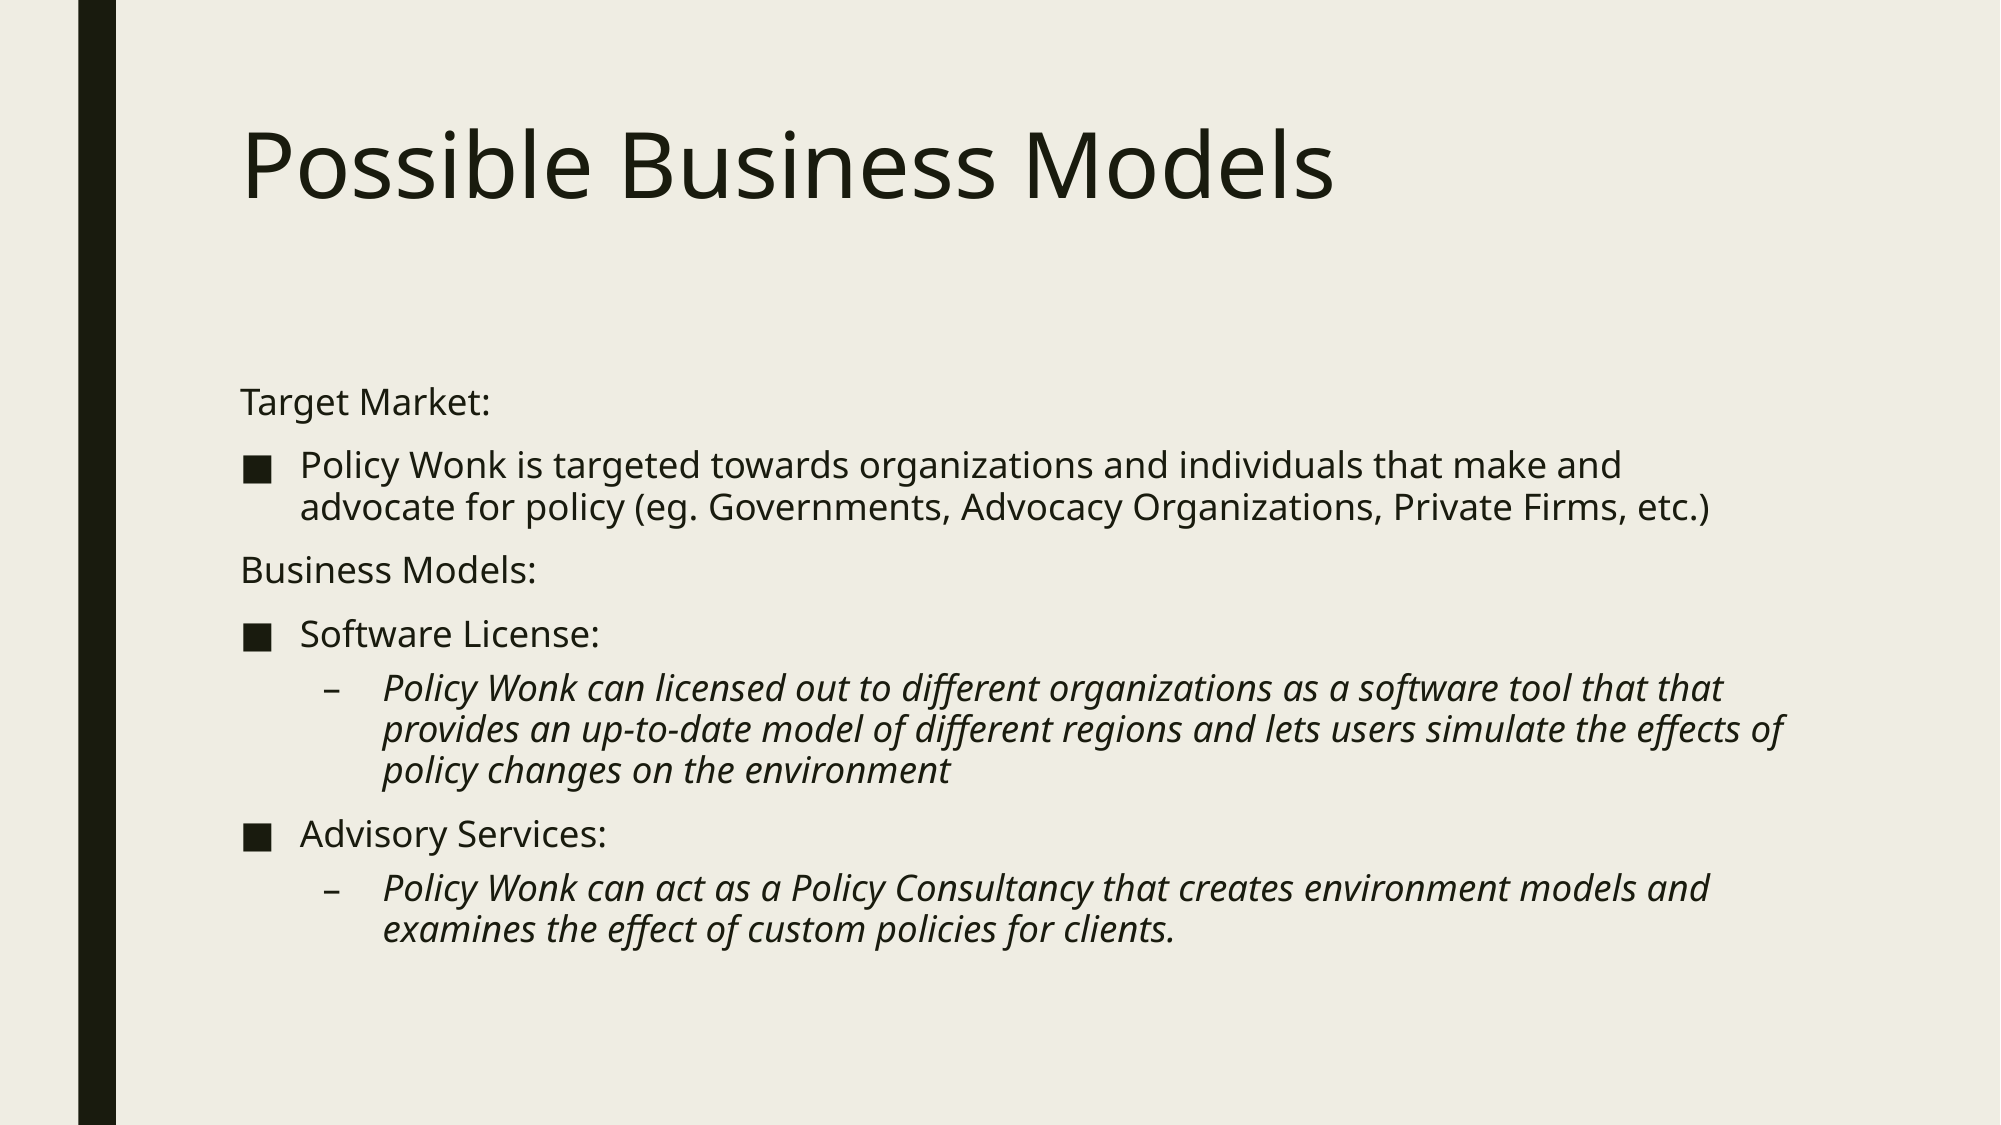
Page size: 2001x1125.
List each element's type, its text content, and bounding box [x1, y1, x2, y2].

list Target Market: Policy Wonk is targeted towards organizations and individuals that make and advocate for policy (eg. Governments, Advocacy Organizations, Private Firms, etc.) Business Models: Software License: Policy Wonk can licensed out to different organizations as a software tool that that provides an up-to-date model of different regions and lets users simulate the effects of policy changes on the environment Advisory Services: Policy Wonk can act as a Policy Consultancy that creates environment models and examines the effect of custom policies for clients. [225, 375, 1800, 963]
title Possible Business Models [225, 112, 1800, 357]
